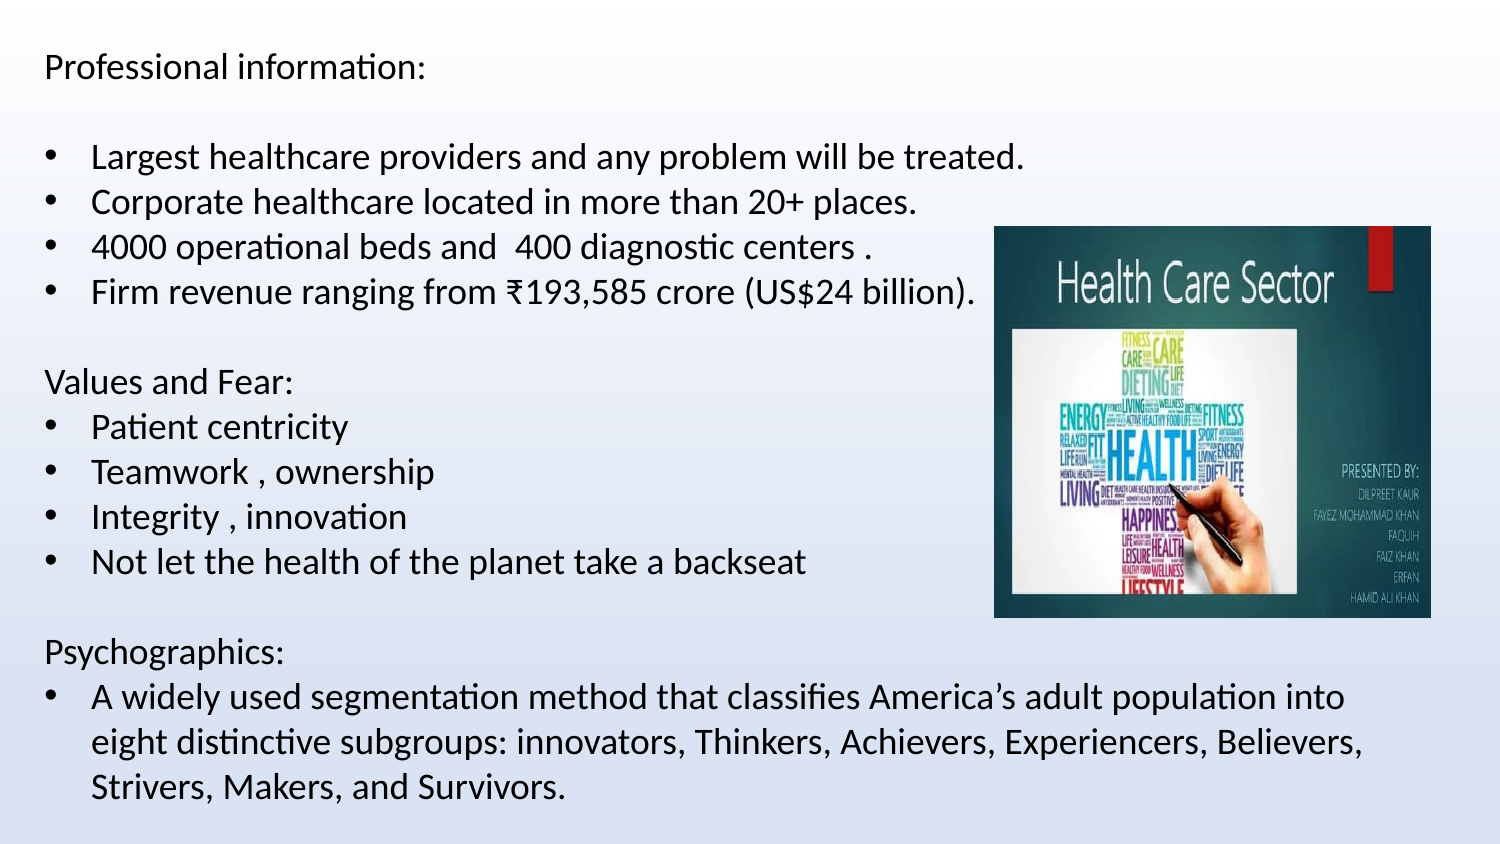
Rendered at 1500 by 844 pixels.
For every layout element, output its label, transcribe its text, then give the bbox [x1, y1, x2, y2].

text_box Professional information: Largest healthcare providers and any problem will be treated. Corporate healthcare located in more than 20+ places. 4000 operational beds and 400 diagnostic centers . Firm revenue ranging from ₹193,585 crore (US$24 billion). Values and Fear: Patient centricity Teamwork , ownership Integrity , innovation Not let the health of the planet take a backseat Psychographics: A widely used segmentation method that classifies America’s adult population into eight distinctive subgroups: innovators, Thinkers, Achievers, Experiencers, Believers, Strivers, Makers, and Survivors. [29, 34, 1410, 844]
picture [994, 226, 1431, 618]
